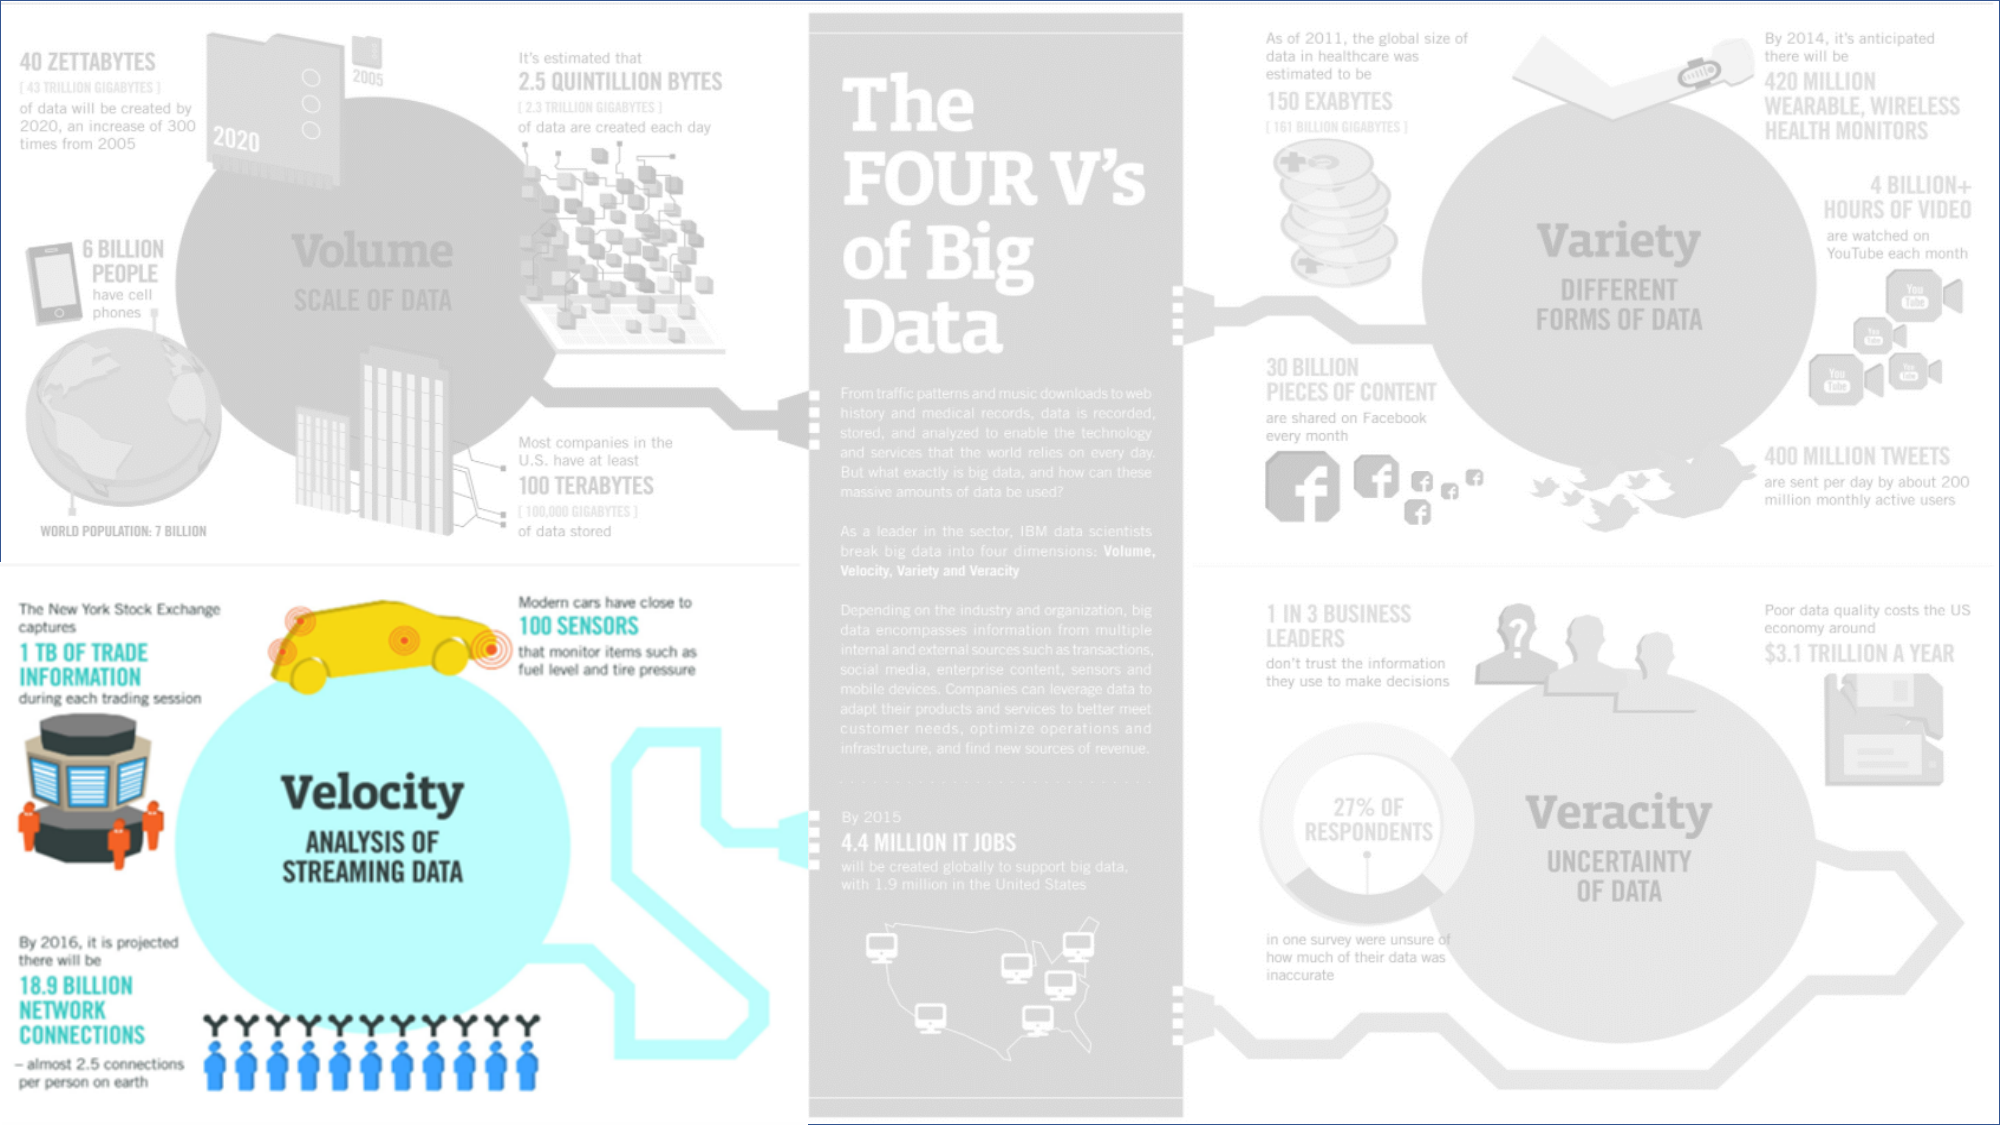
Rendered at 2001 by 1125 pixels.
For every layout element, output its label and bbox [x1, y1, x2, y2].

text_box [0, 0, 2000, 1125]
text_box [0, 561, 809, 1125]
